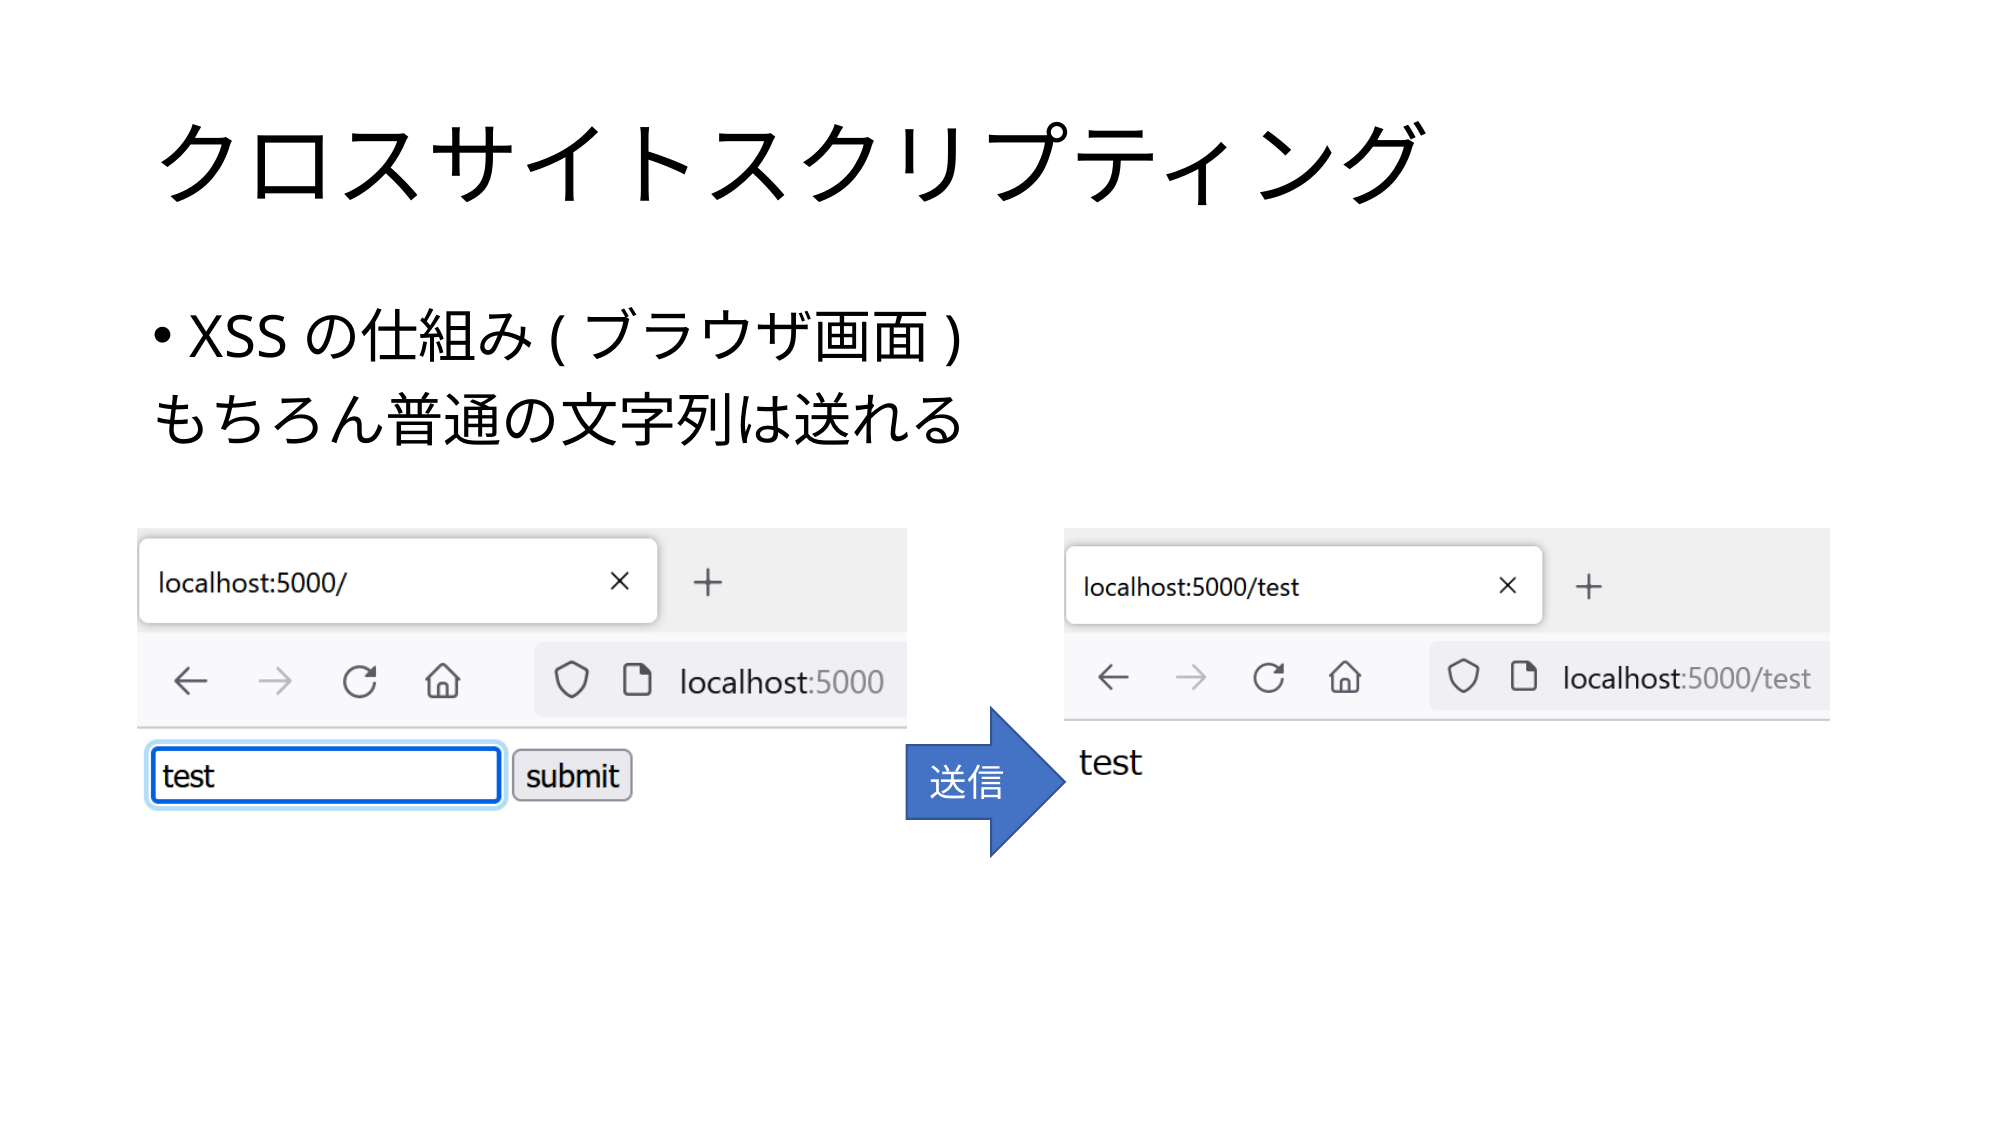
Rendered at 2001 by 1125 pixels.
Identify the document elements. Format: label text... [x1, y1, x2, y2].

title クロスサイトスクリプティング [137, 59, 1863, 278]
list XSSの仕組み(ブラウザ画面) もちろん普通の文字列は送れる [137, 299, 1863, 1014]
picture [137, 528, 907, 818]
text_box 送信 [905, 705, 1064, 859]
picture [1064, 528, 1830, 818]
